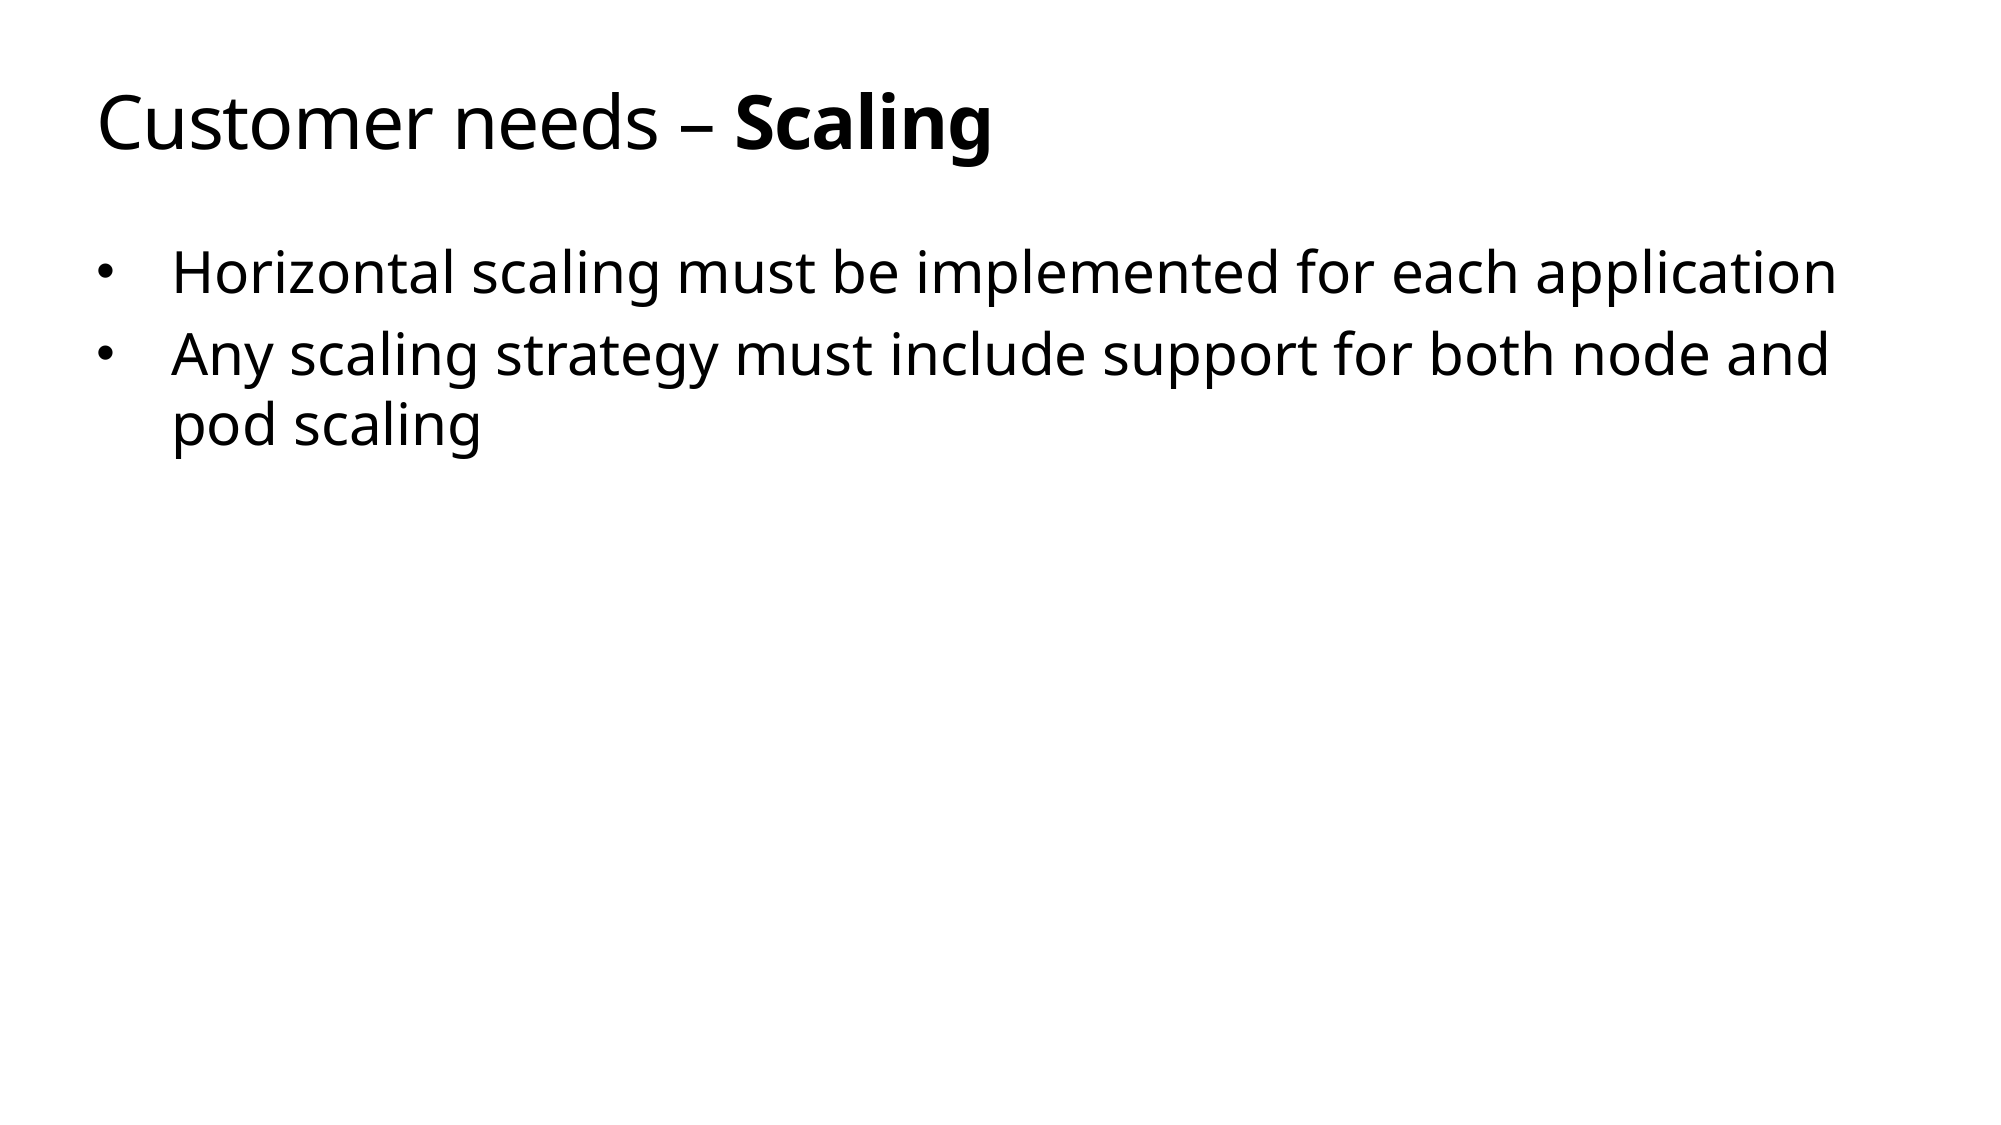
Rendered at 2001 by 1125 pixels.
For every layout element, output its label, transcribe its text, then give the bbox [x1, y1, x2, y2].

title Customer needs – Scaling [96, 75, 1904, 166]
list Horizontal scaling must be implemented for each application Any scaling strategy must include support for both node and pod scaling [96, 235, 1904, 462]
